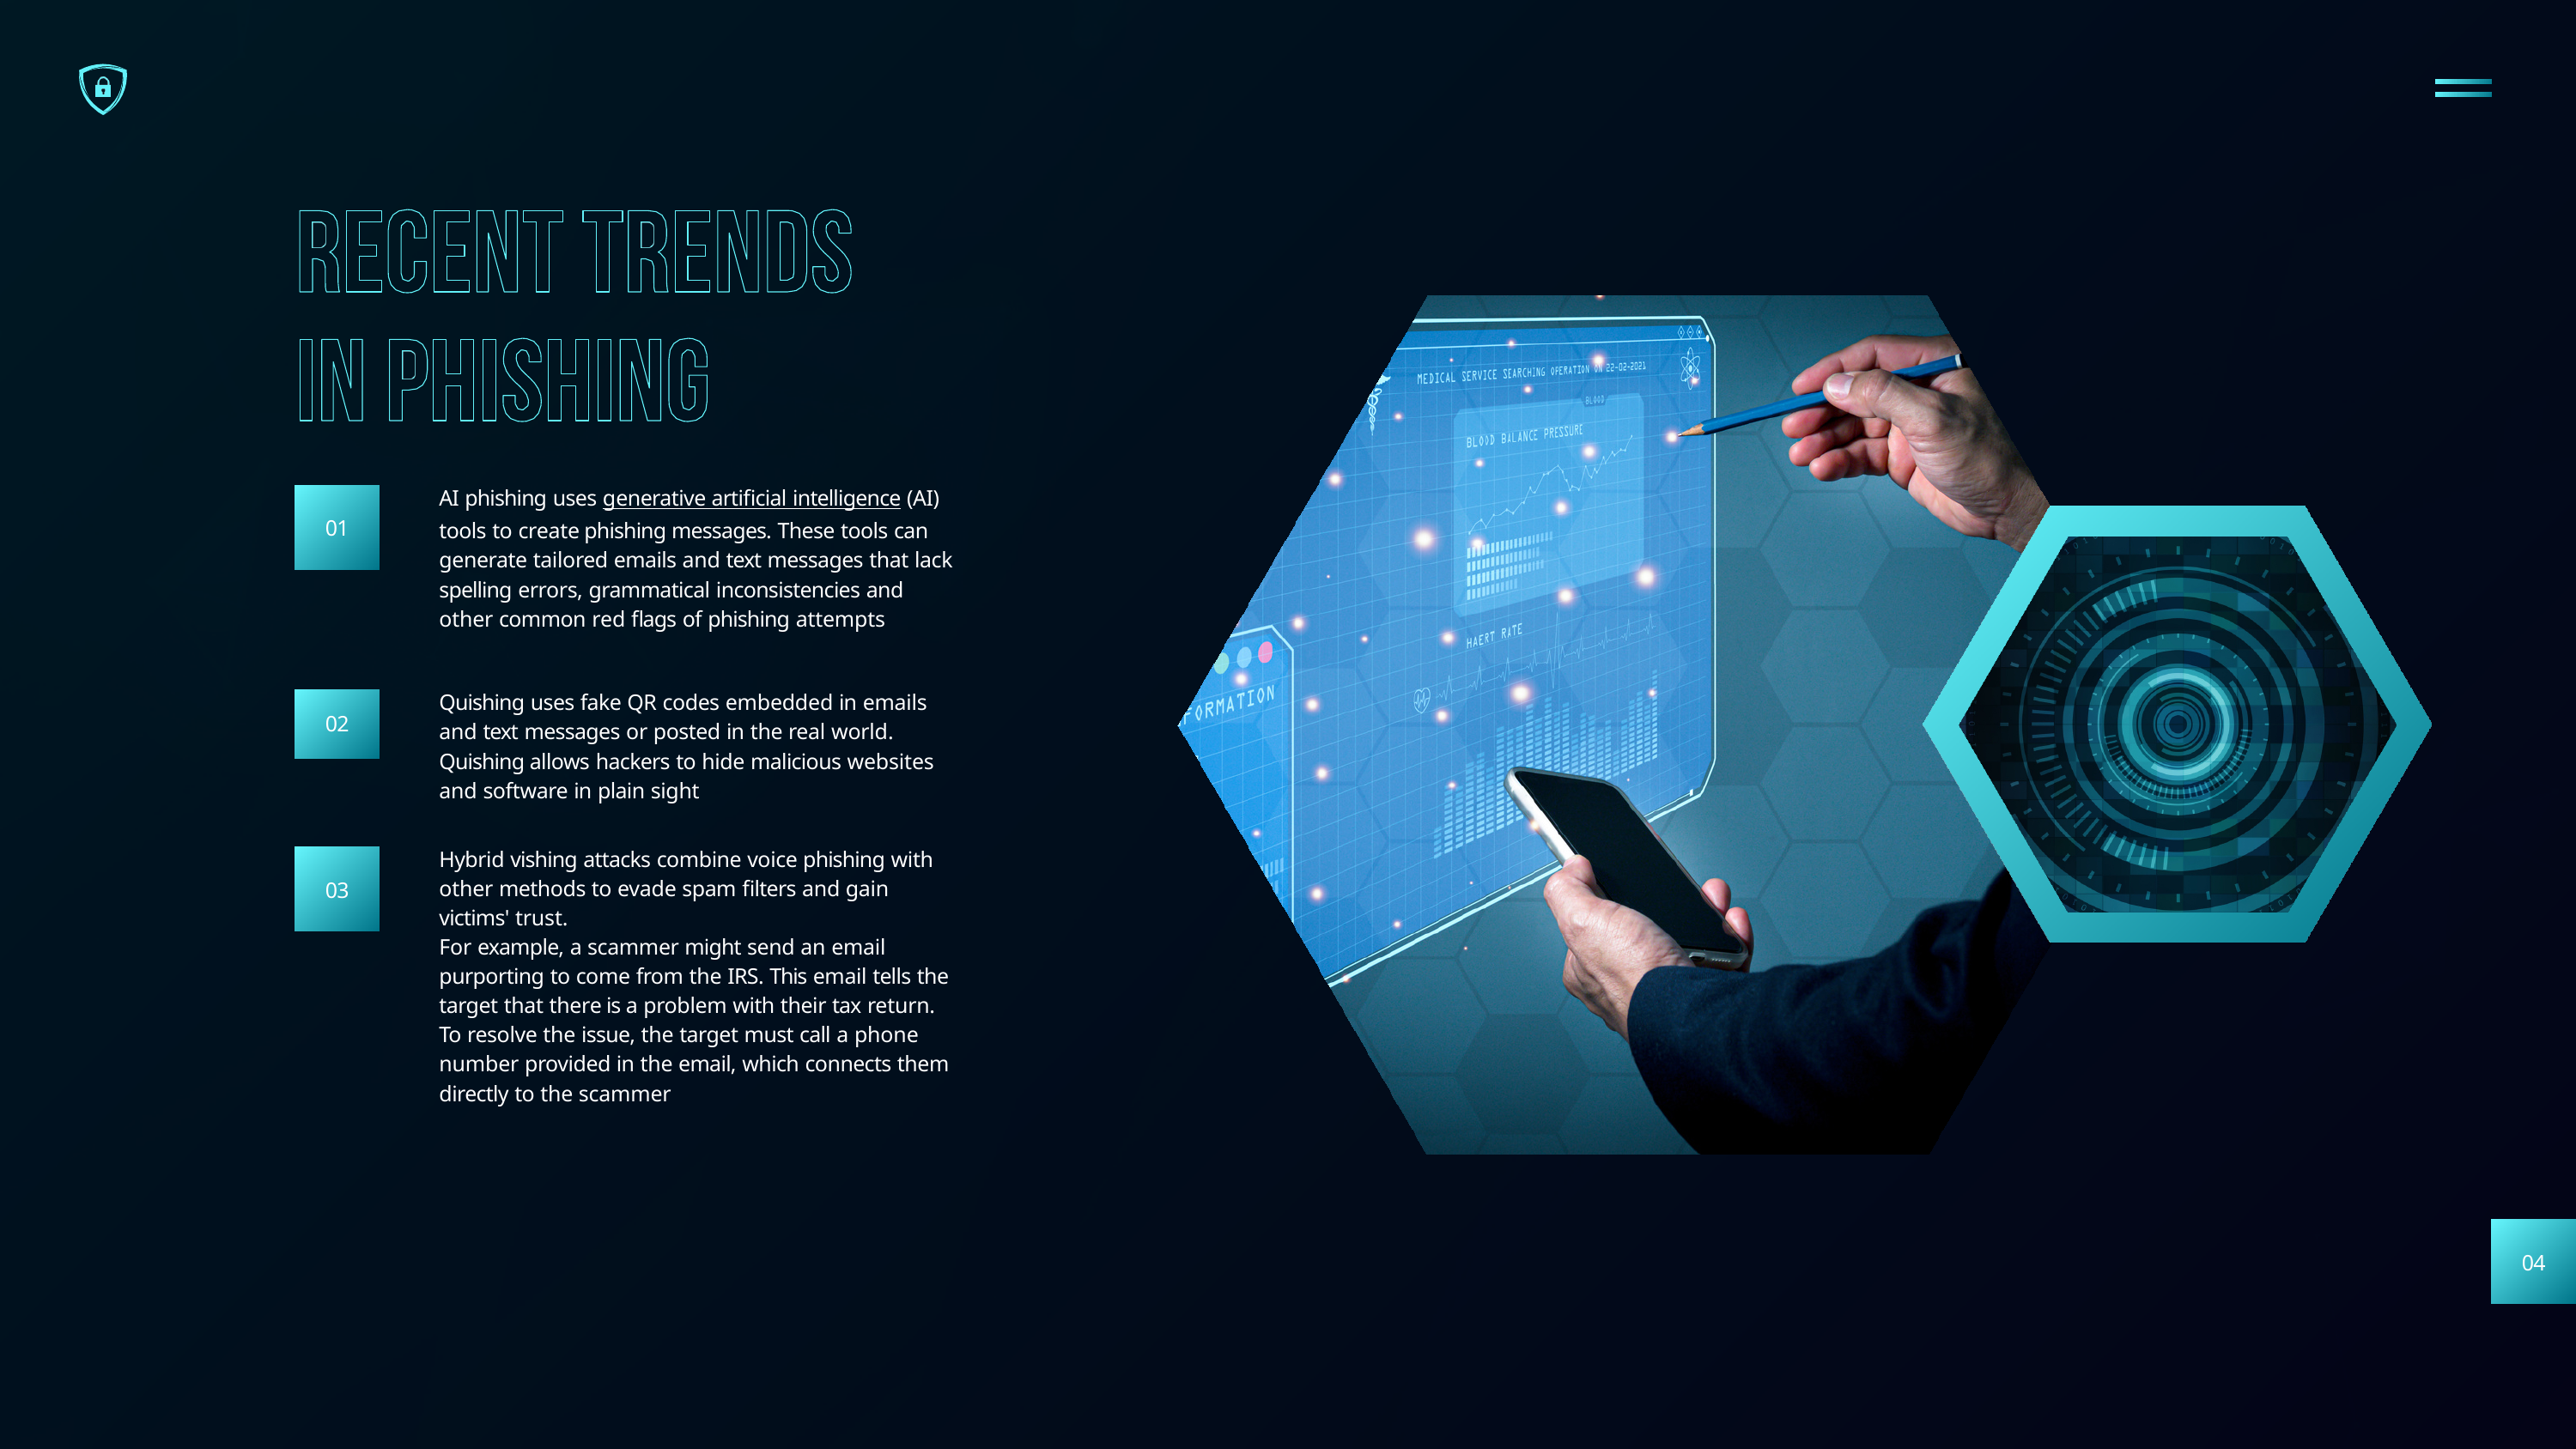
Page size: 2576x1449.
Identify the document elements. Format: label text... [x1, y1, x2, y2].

text_box [620, 339, 661, 421]
text_box [477, 210, 518, 293]
text_box [434, 210, 470, 293]
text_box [582, 209, 711, 293]
text_box [483, 339, 496, 421]
text_box [669, 338, 708, 422]
text_box [767, 210, 807, 292]
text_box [388, 338, 475, 421]
text_box [598, 339, 611, 421]
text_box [1176, 294, 2432, 1155]
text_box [78, 64, 128, 116]
text_box [717, 210, 759, 293]
text_box Quishing uses fake QR codes embedded in emails and text messages or posted in the real world. Quishing allows hackers to hide malicious websites and software in plain sight [437, 683, 951, 803]
picture [0, 0, 2576, 1449]
text_box [523, 210, 563, 293]
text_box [299, 209, 428, 294]
text_box [321, 339, 363, 421]
text_box [548, 339, 589, 421]
text_box [300, 339, 313, 421]
text_box [502, 338, 542, 422]
text_box Hybrid vishing attacks combine voice phishing with other methods to evade spam filters and gain victims' trust. For example, a scammer might send an email purporting to come from the IRS. This email tells the target that there is a problem with their tax return. To resolve the issue, the target must call a phone number provided in the email, which connects them directly to the scammer [437, 840, 963, 1106]
text_box [812, 209, 852, 294]
text_box AI phishing uses generative artificial intelligence (AI) tools to create phishing messages. These tools can generate tailored emails and text messages that lack spelling errors, grammatical inconsistencies and other common red flags of phishing attempts [437, 478, 967, 632]
